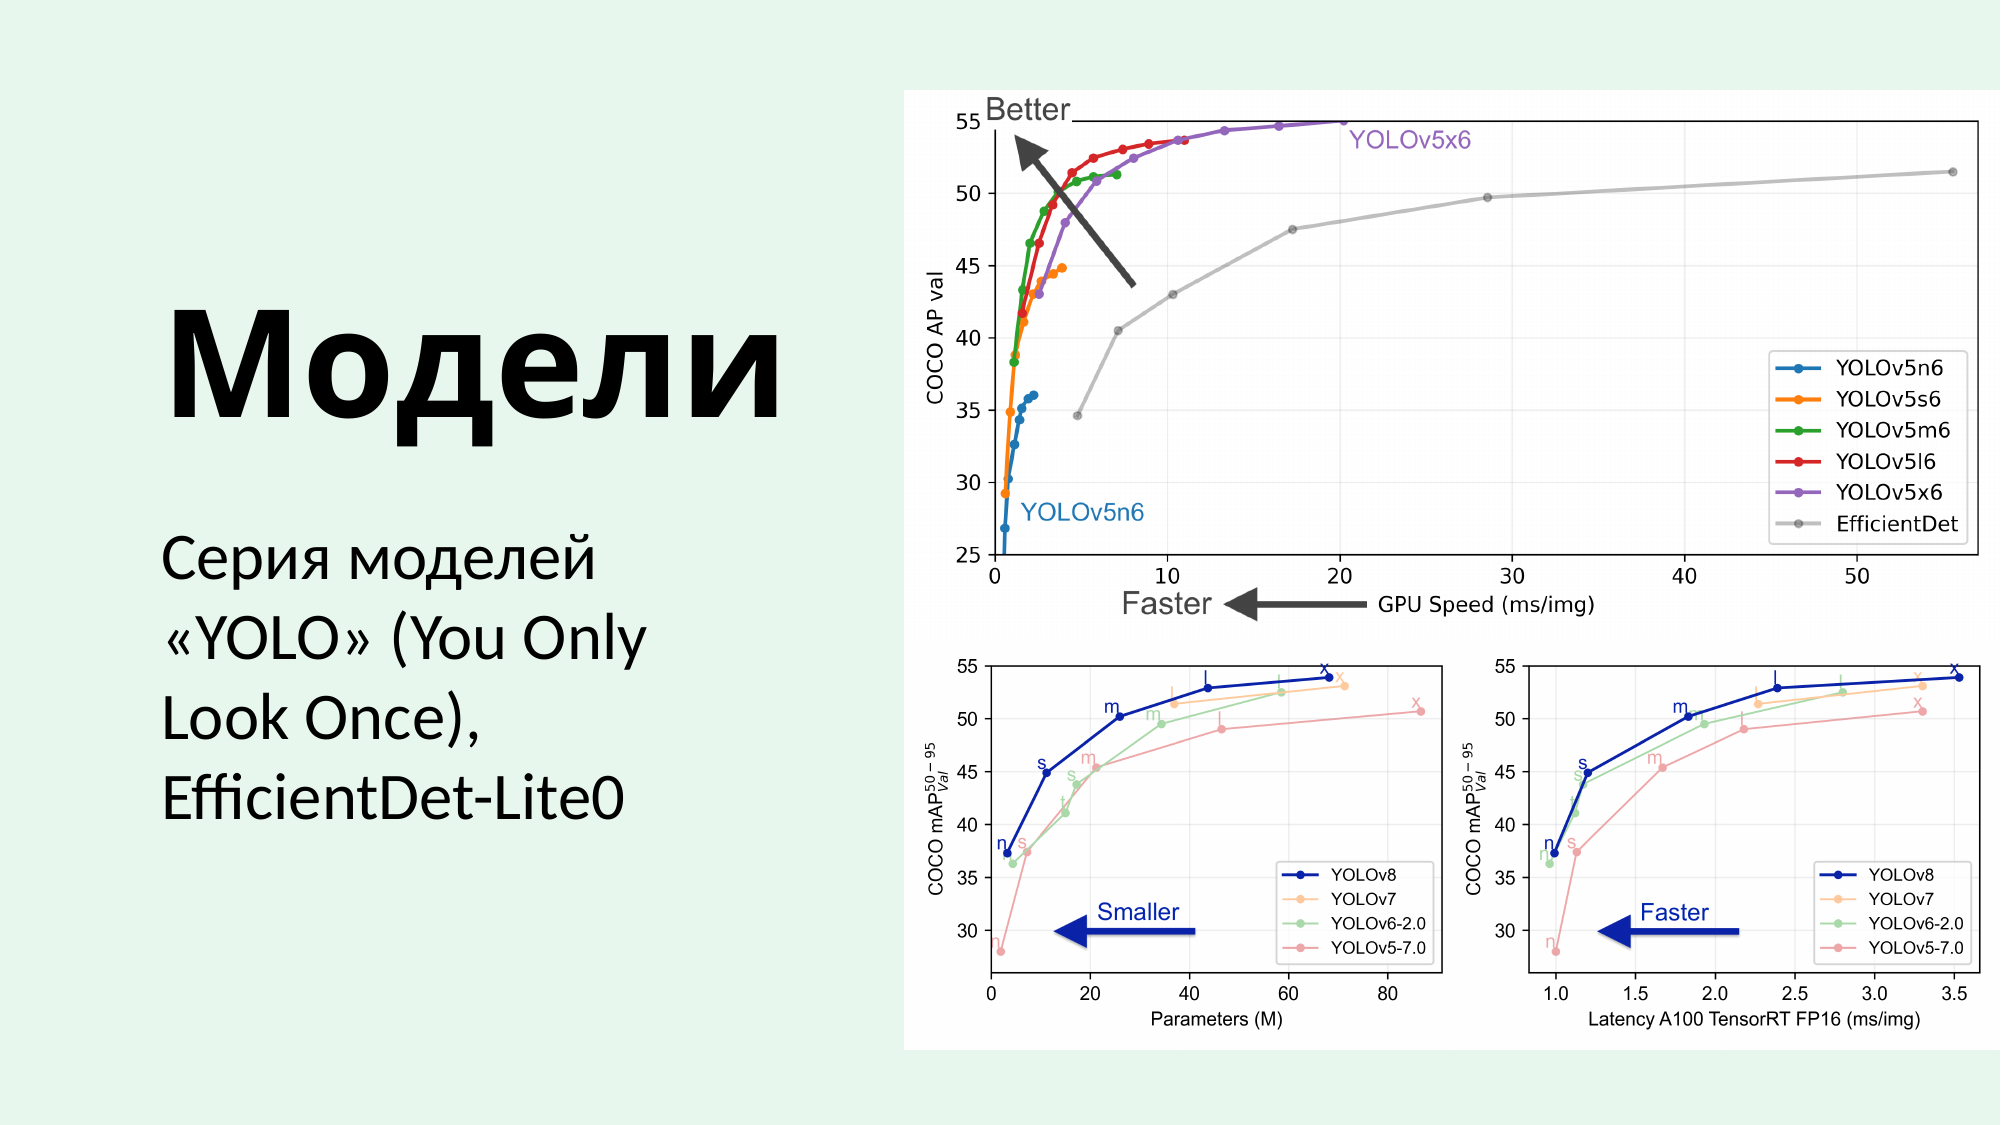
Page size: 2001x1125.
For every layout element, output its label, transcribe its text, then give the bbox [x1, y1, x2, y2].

text_box Серия моделей «YOLO» (You Only Look Once), EfficientDet-Lite0 [146, 505, 777, 840]
picture [904, 90, 2000, 1050]
text_box Модели [146, 232, 904, 506]
